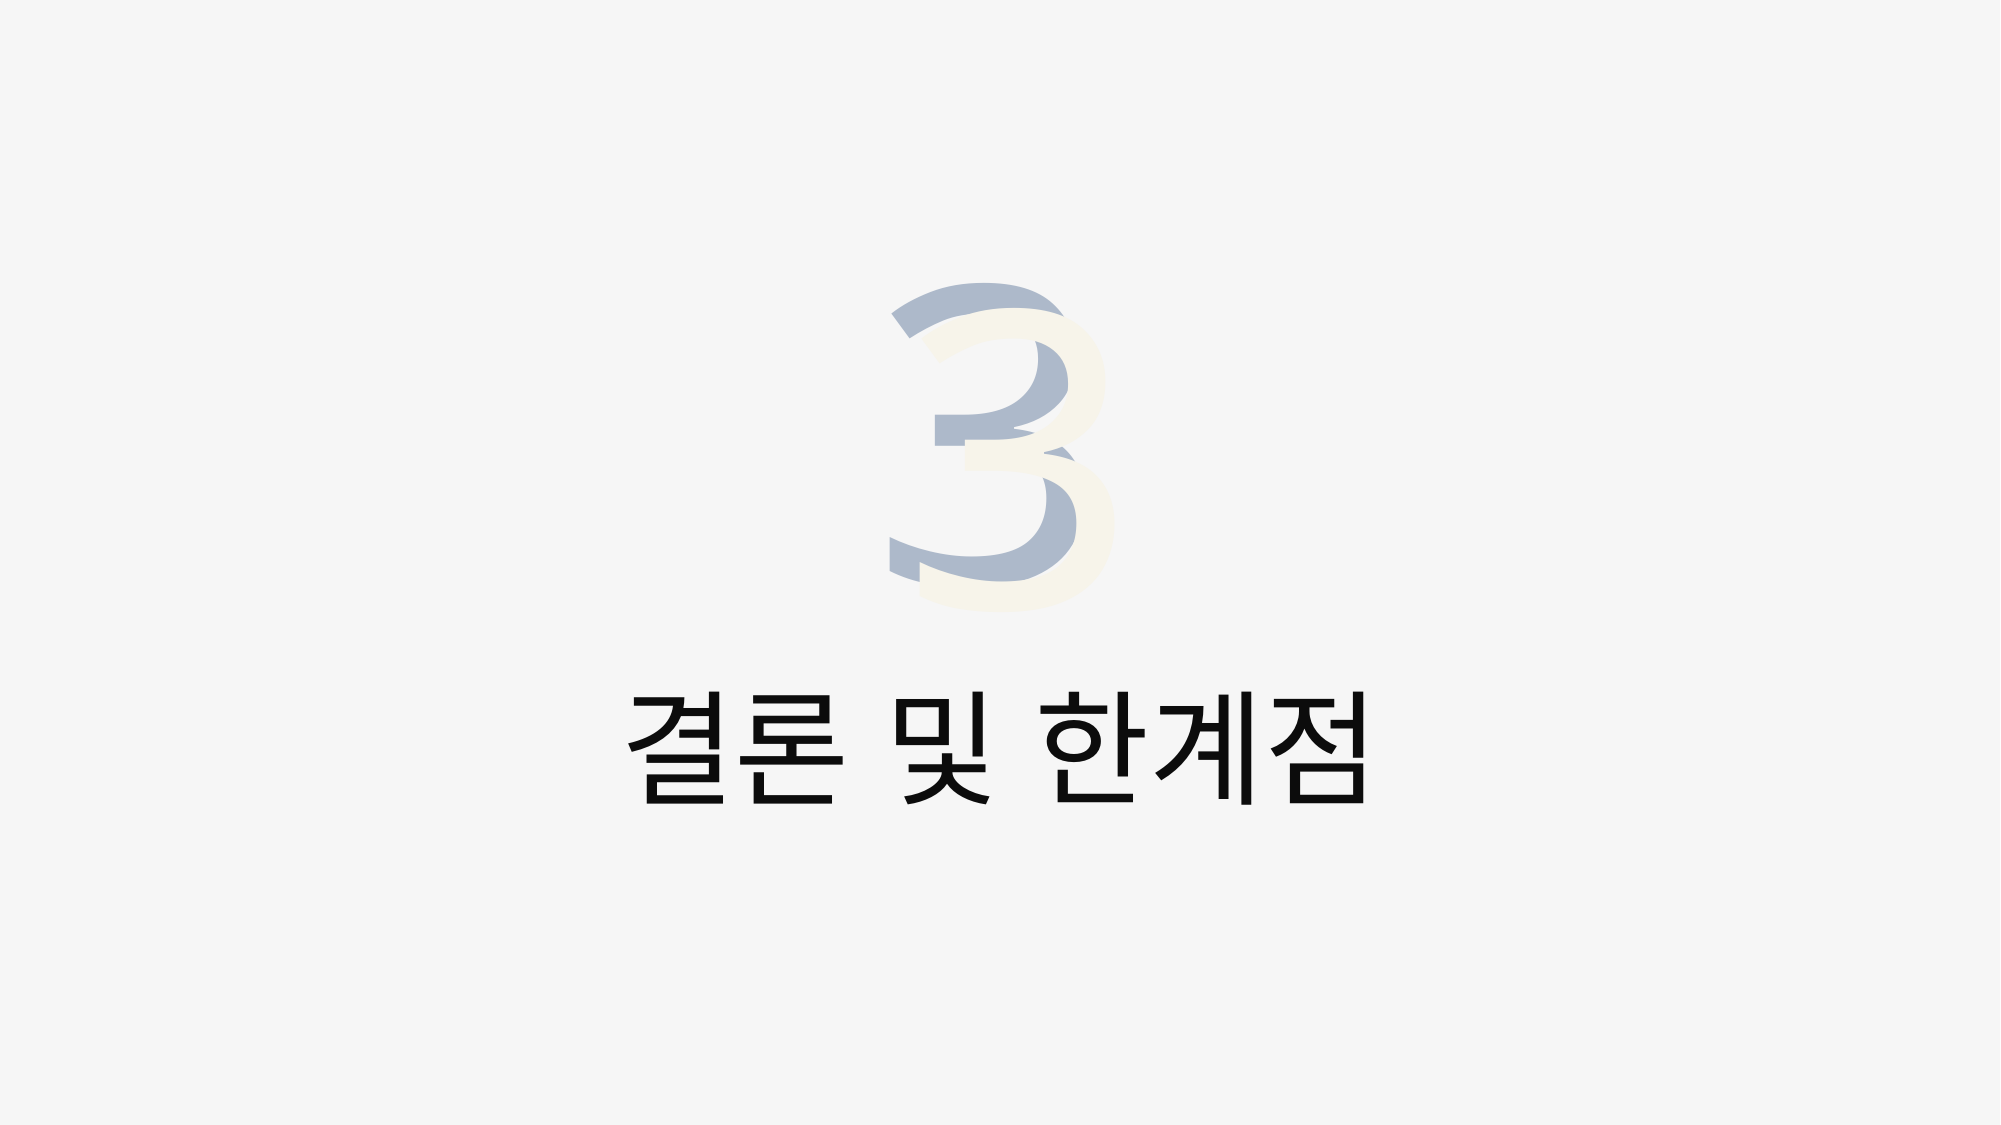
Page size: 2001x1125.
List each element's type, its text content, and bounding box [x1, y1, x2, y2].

title 결론 및 한계점 [137, 646, 1863, 864]
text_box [856, 161, 1389, 704]
